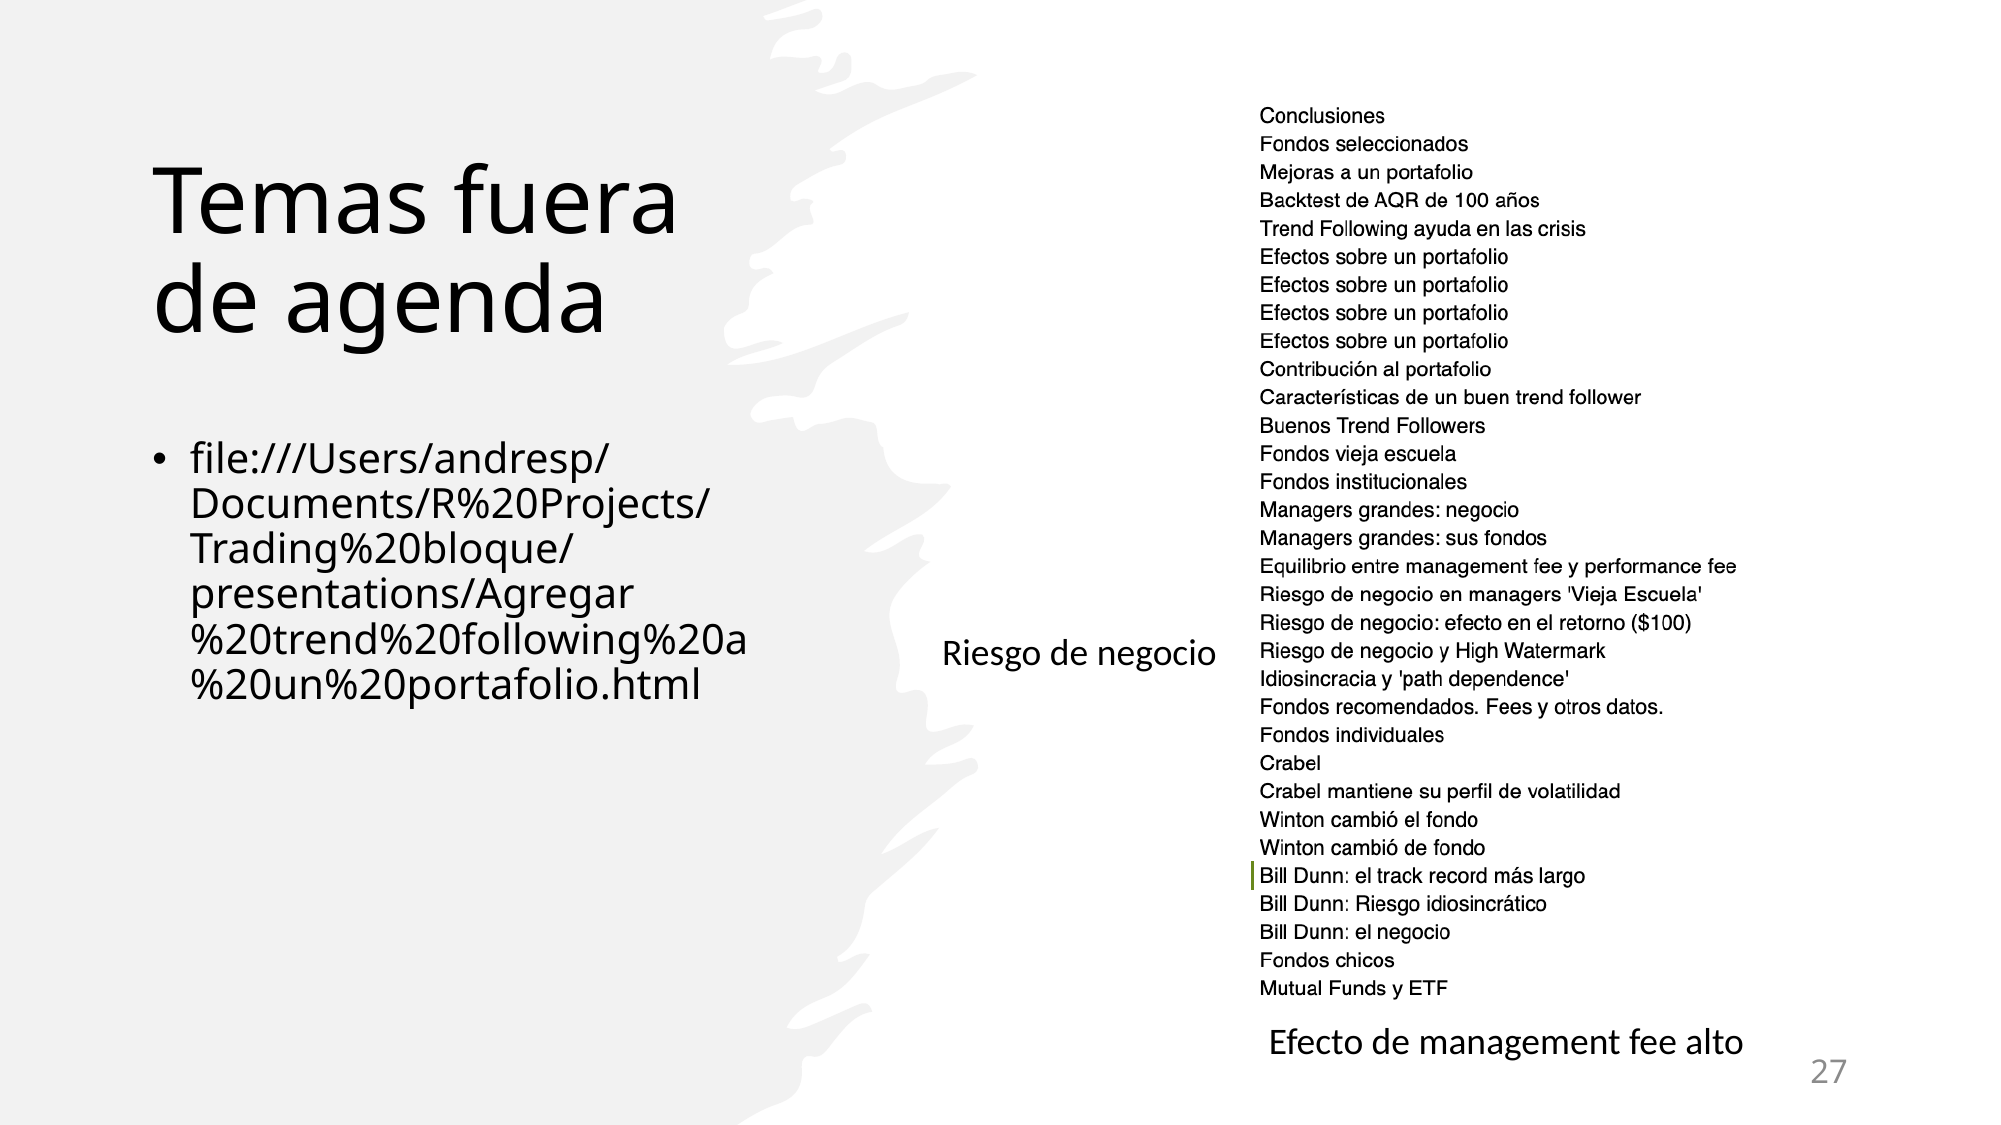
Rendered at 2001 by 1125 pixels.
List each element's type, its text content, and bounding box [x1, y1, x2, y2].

title Temas fuera de agenda [137, 105, 776, 401]
text_box Efecto de management fee alto [1254, 1009, 1768, 1069]
text_box [0, 0, 979, 1125]
slide_number 27 [1412, 1042, 1863, 1103]
text_box Riesgo de negocio [927, 620, 1232, 681]
picture [1251, 105, 1759, 1025]
list file:///Users/andresp/Documents/R%20Projects/Trading%20bloque/presentations/Agregar%20trend%20following%20a%20un%20portafolio.html [137, 430, 776, 1014]
text_box [739, 0, 2000, 1125]
